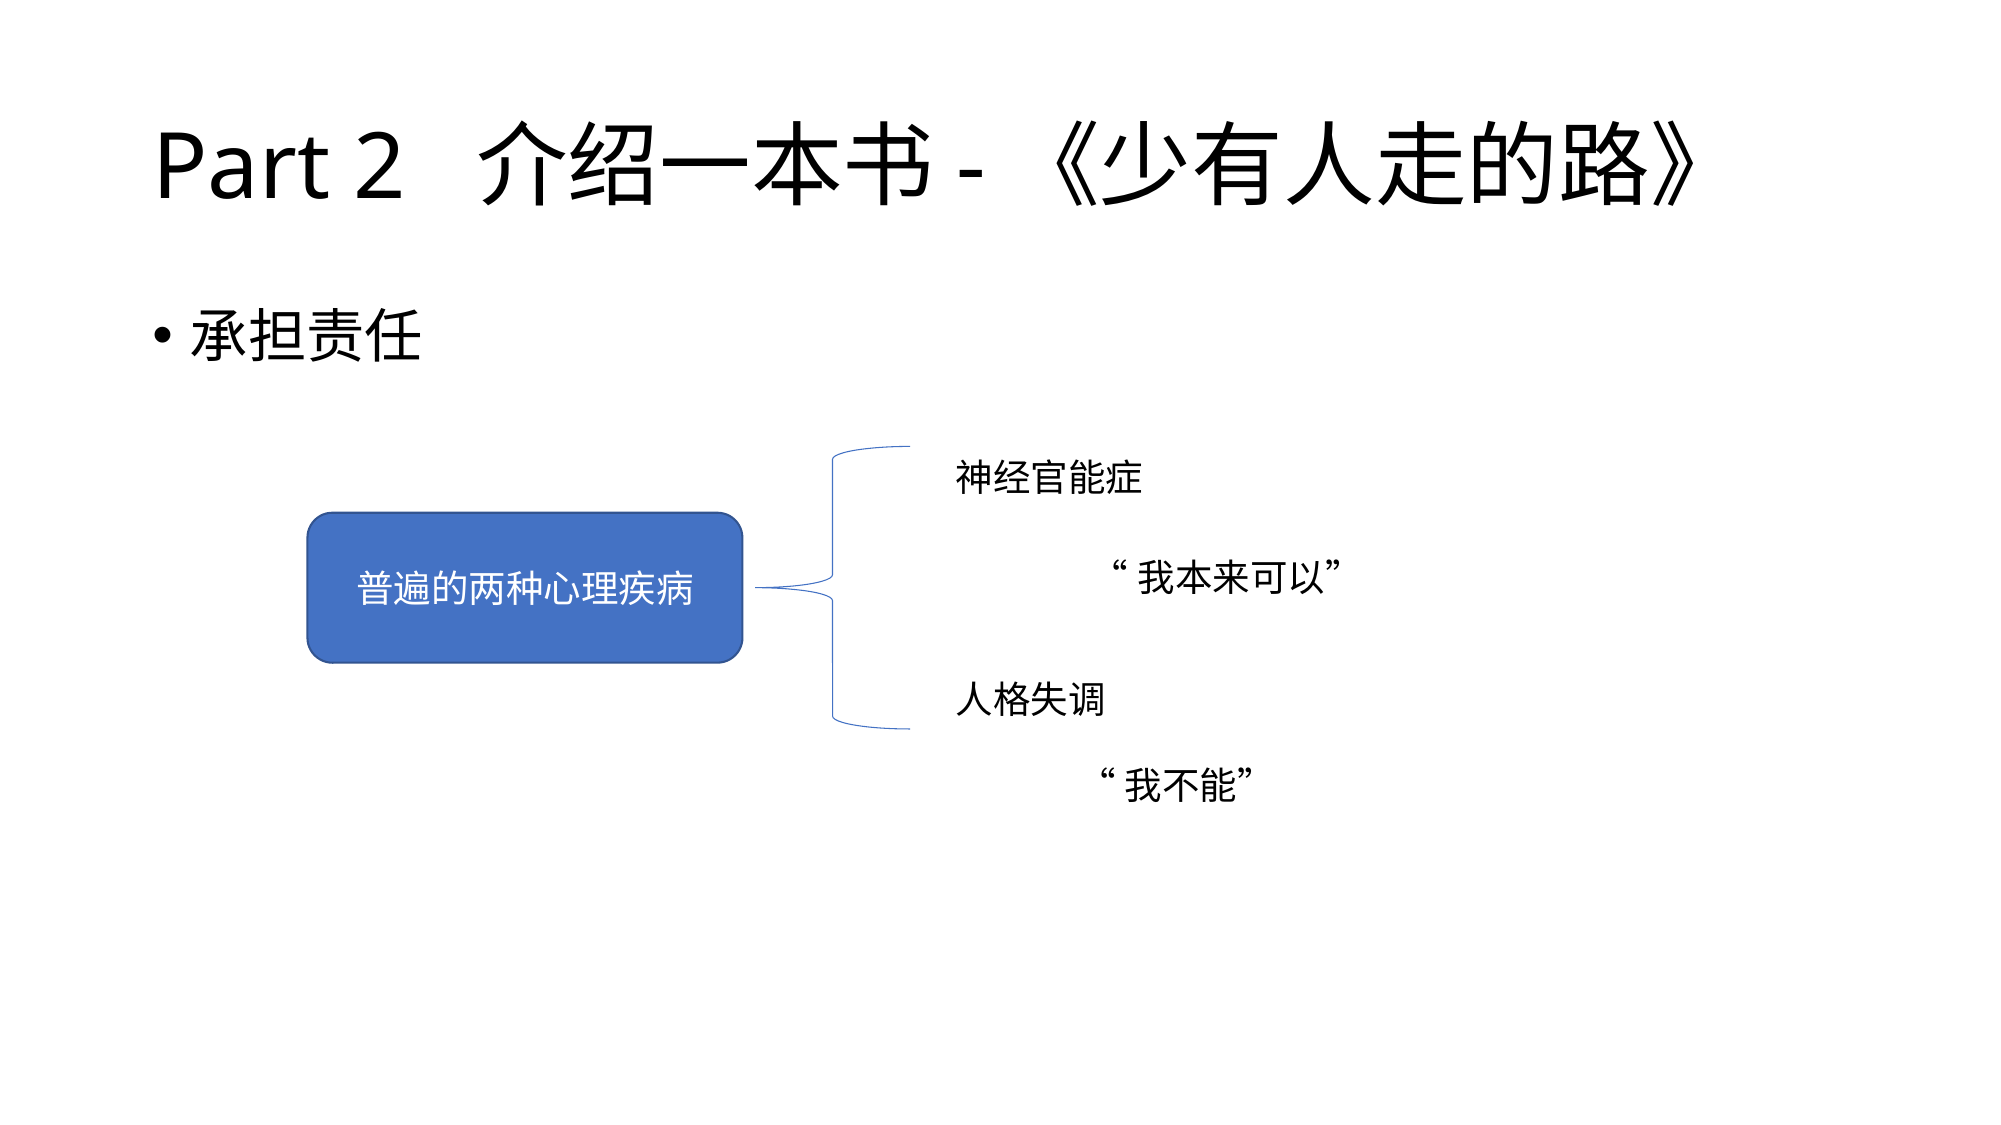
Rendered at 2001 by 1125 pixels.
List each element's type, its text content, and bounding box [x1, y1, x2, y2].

text_box 人格失调 [940, 668, 1121, 729]
text_box 普遍的两种心理疾病 [306, 511, 744, 664]
list 承担责任 [137, 299, 1863, 1014]
text_box 神经官能症 [941, 446, 1159, 507]
text_box “我本来可以” [1076, 546, 1644, 607]
title Part 2 介绍一本书-《少有人走的路》 [137, 59, 1863, 278]
text_box “我不能” [1063, 754, 1631, 815]
text_box [755, 445, 911, 730]
